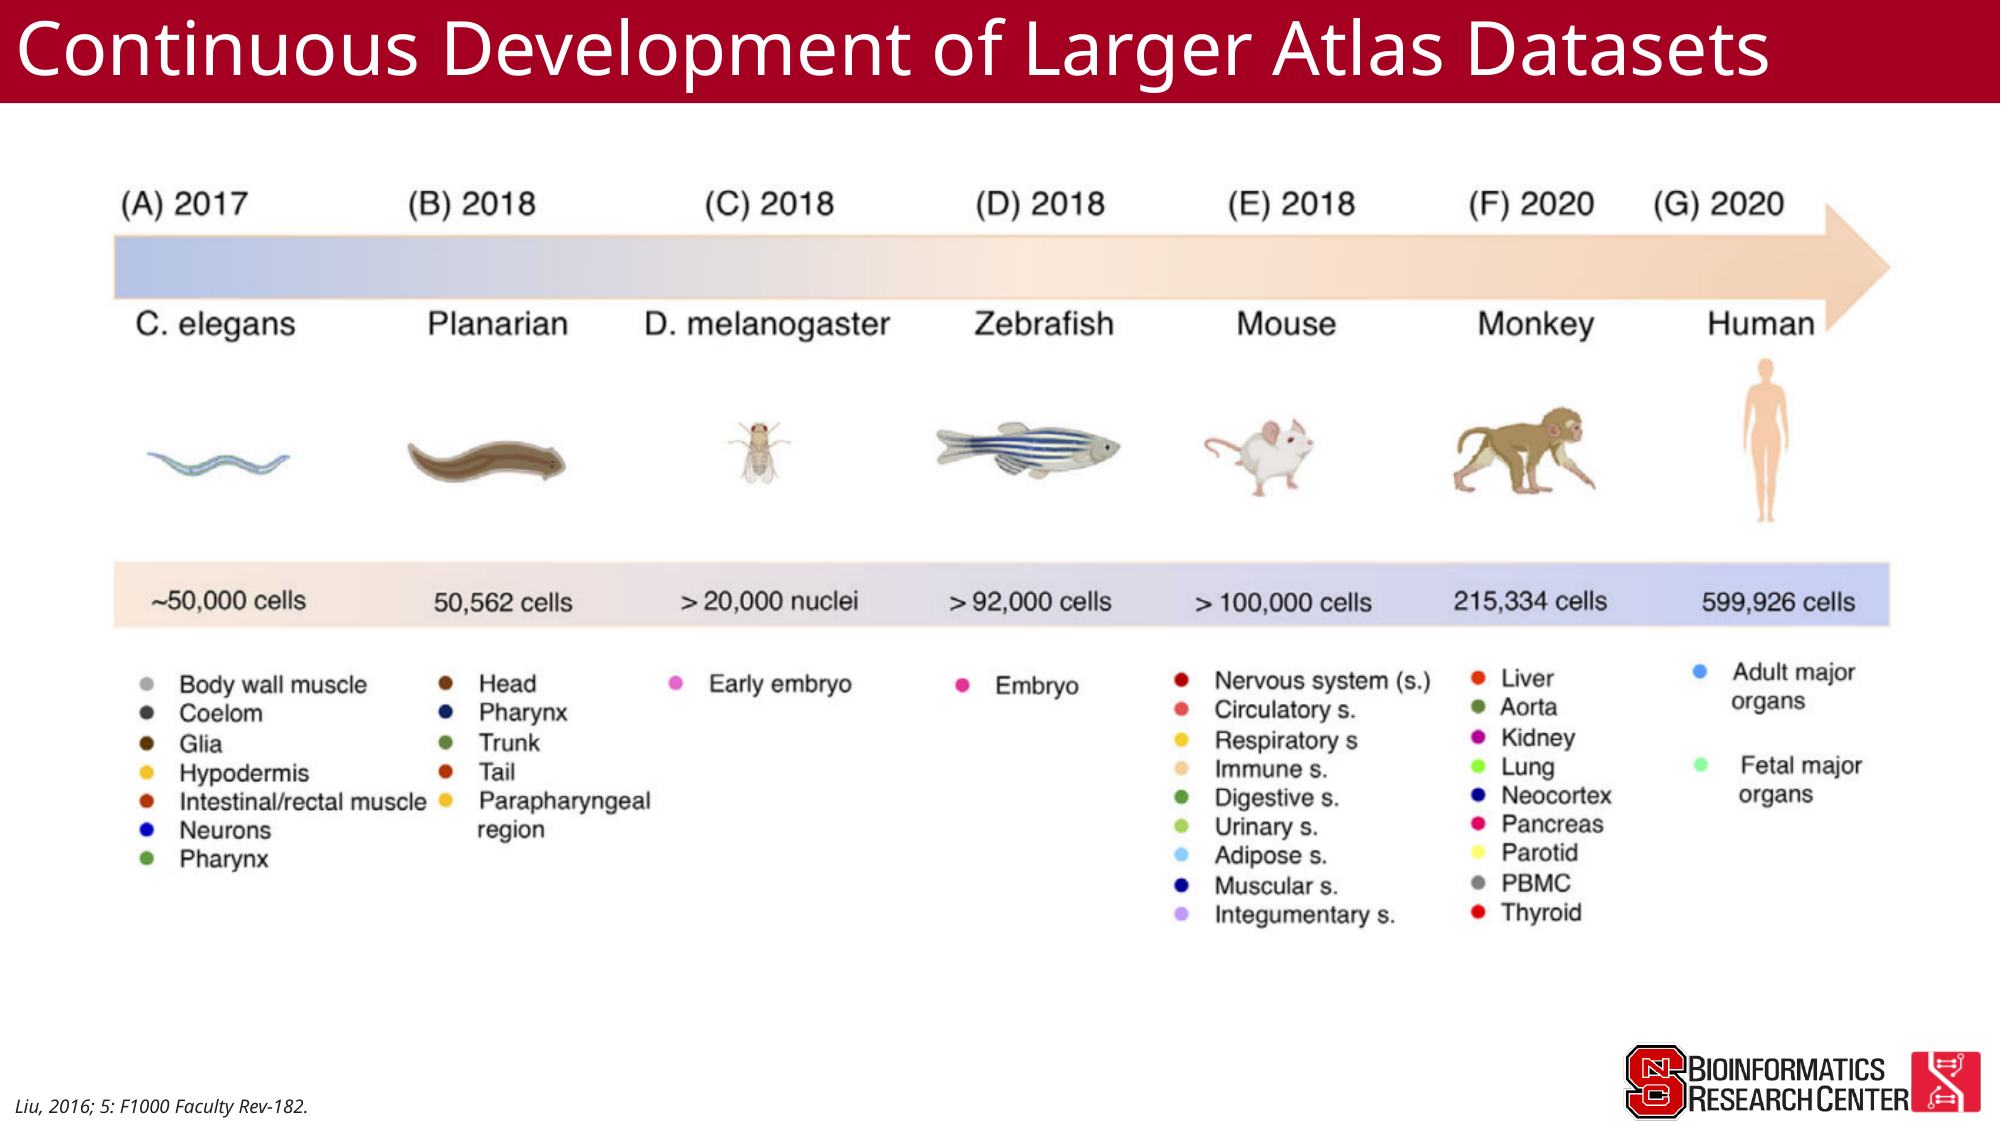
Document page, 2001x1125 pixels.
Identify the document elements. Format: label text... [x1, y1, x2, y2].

title Continuous Development of Larger Atlas Datasets [0, 0, 2000, 104]
picture [105, 174, 1926, 932]
text_box Liu, 2016; 5: F1000 Faculty Rev-182. [0, 1087, 442, 1125]
picture [1623, 1042, 1982, 1121]
